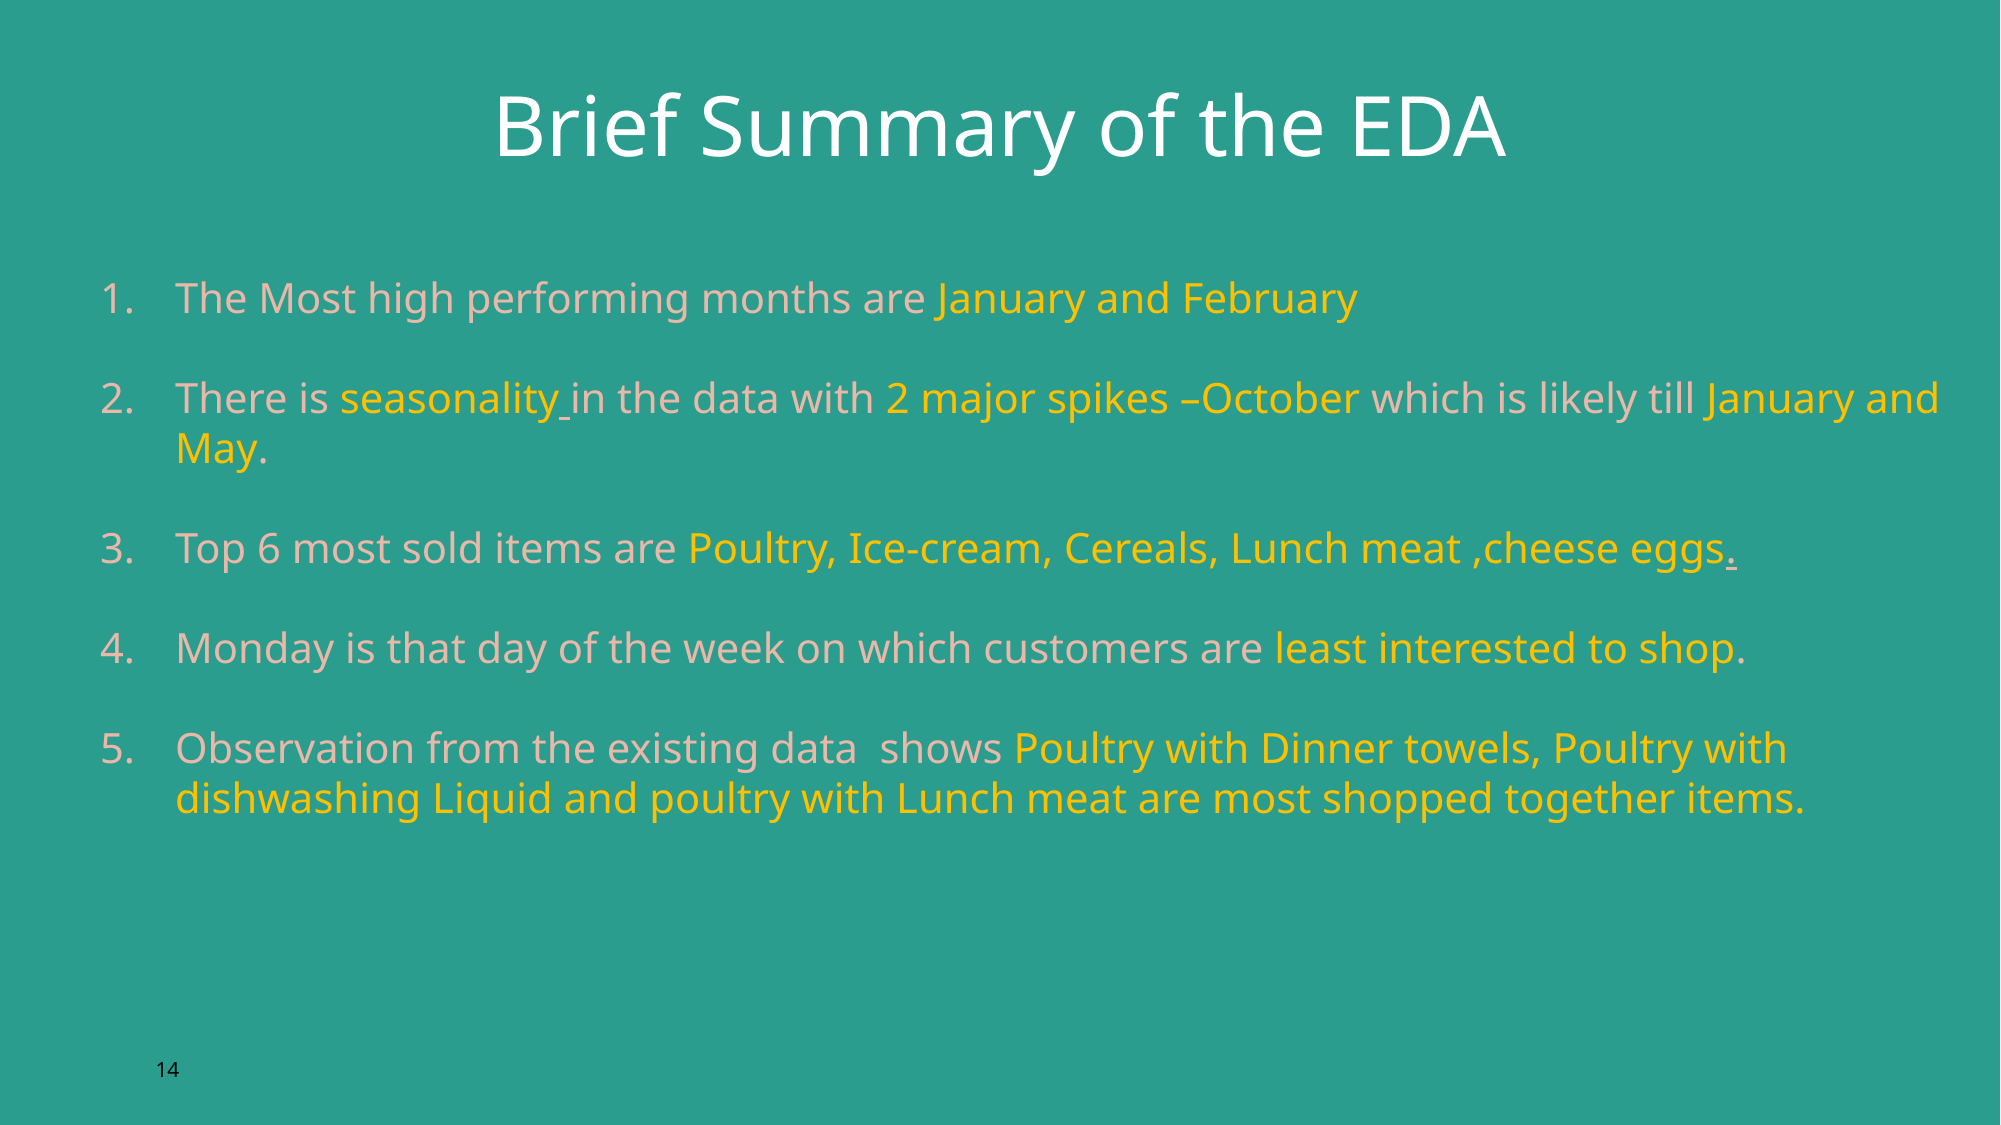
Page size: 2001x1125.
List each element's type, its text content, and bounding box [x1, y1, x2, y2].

text_box Brief Summary of the EDA [293, 65, 1707, 181]
slide_number 14 [137, 1050, 198, 1091]
text_box The Most high performing months are January and February There is seasonality in the data with 2 major spikes –October which is likely till January and May. Top 6 most sold items are Poultry, Ice-cream, Cereals, Lunch meat ,cheese eggs. Monday is that day of the week on which customers are least interested to shop. Observation from the existing data shows Poultry with Dinner towels, Poultry with dishwashing Liquid and poultry with Lunch meat are most shopped together items. [85, 264, 2000, 880]
